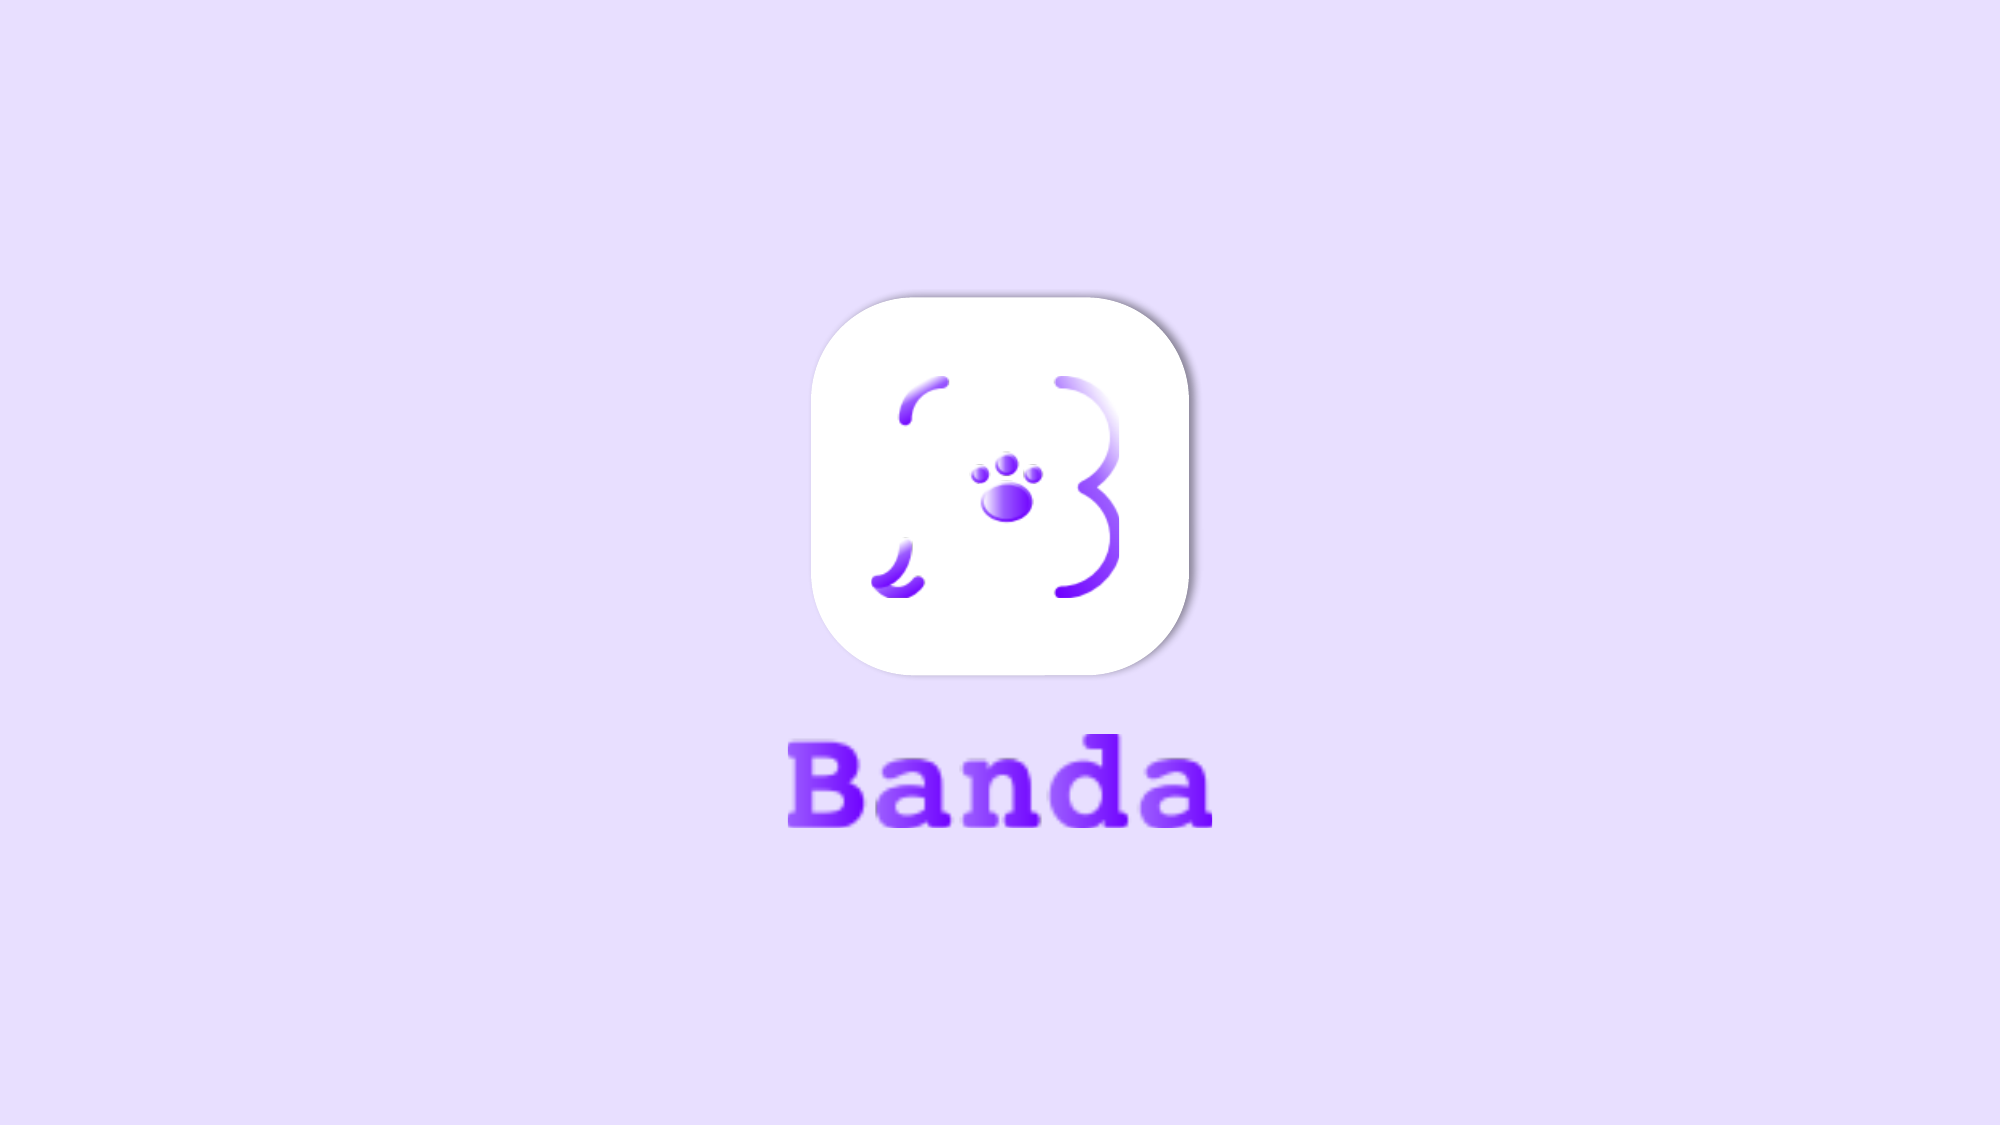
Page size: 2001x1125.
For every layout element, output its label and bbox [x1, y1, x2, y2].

picture [787, 734, 1213, 828]
text_box [811, 297, 1189, 676]
